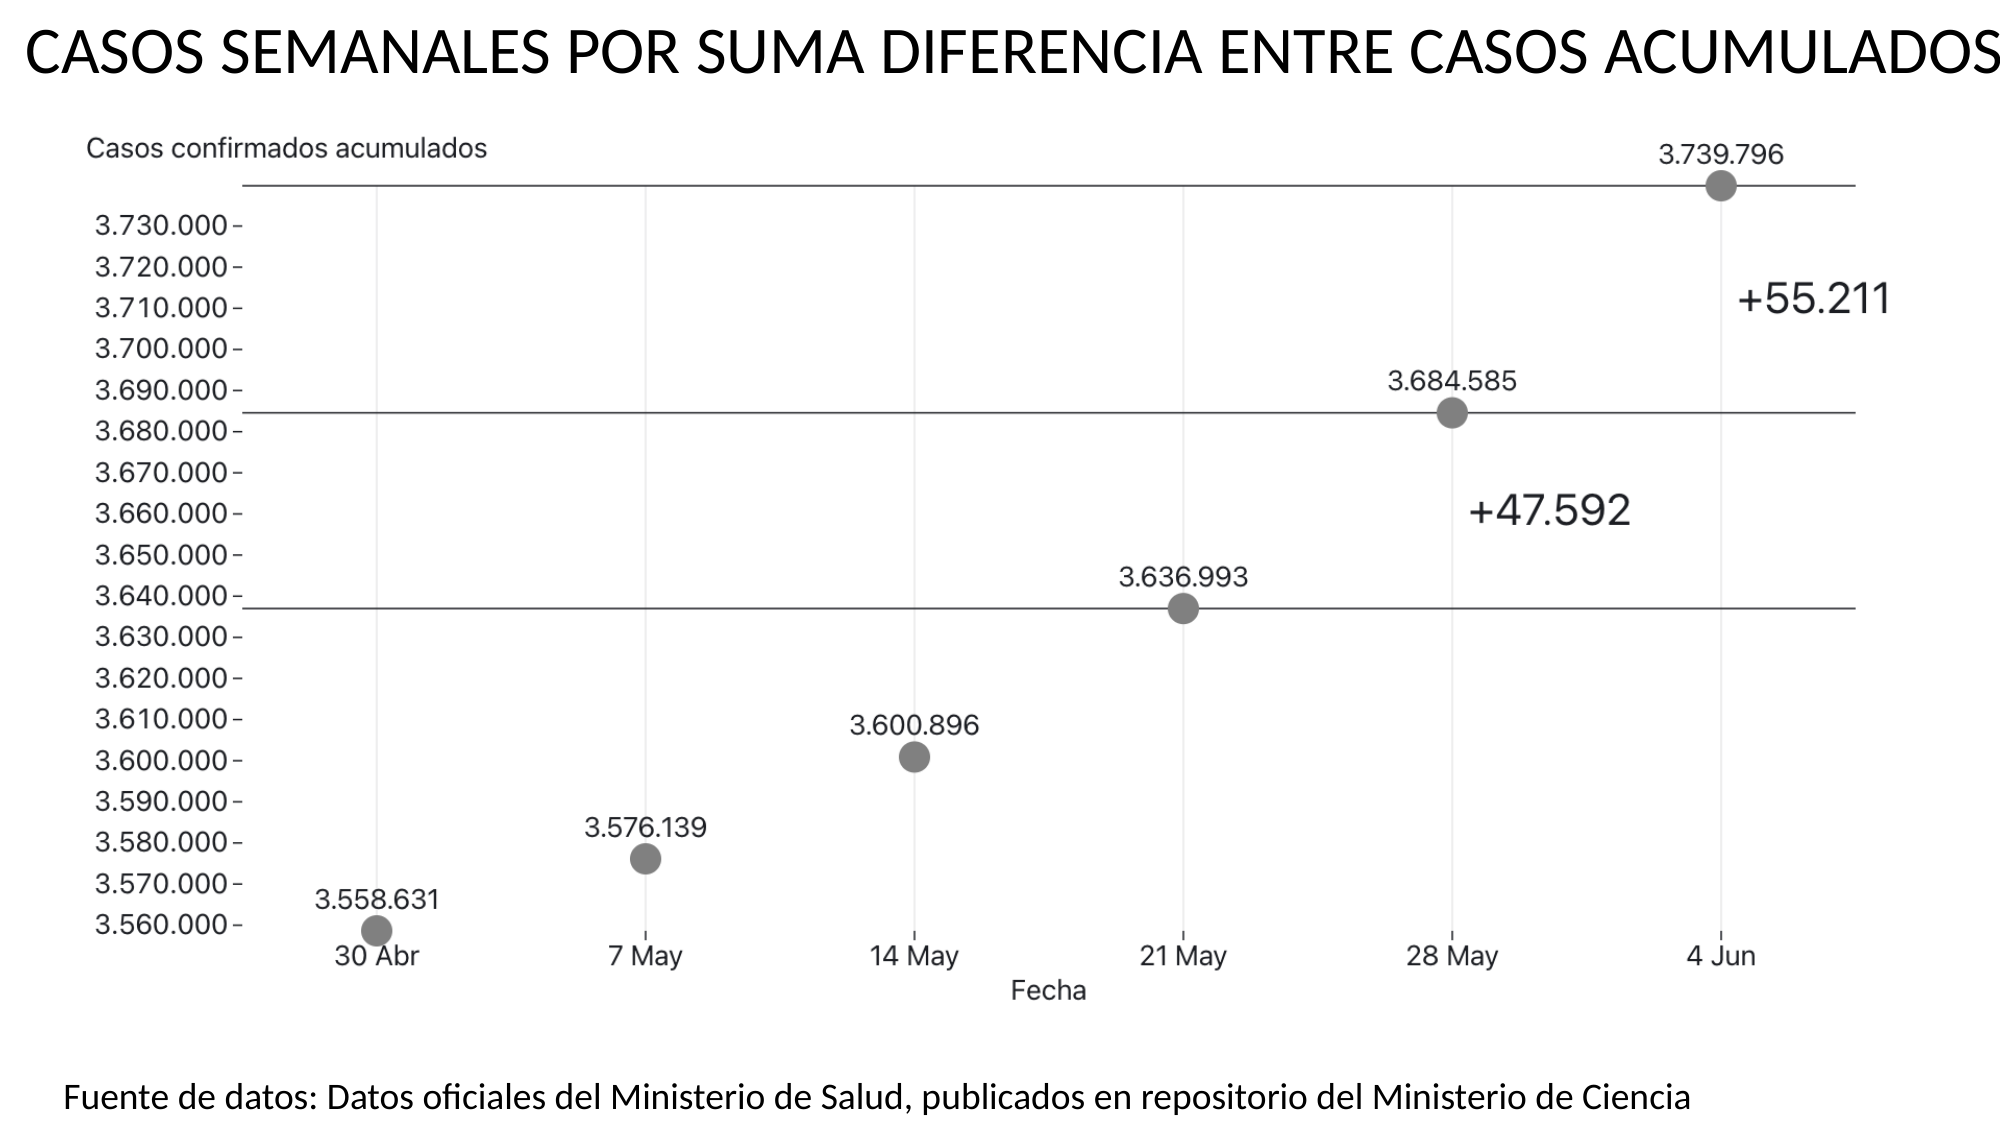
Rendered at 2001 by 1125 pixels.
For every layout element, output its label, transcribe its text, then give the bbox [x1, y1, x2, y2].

text_box CASOS SEMANALES POR SUMA DIFERENCIA ENTRE CASOS ACUMULADOS [10, 0, 2000, 95]
picture [37, 95, 1963, 1030]
